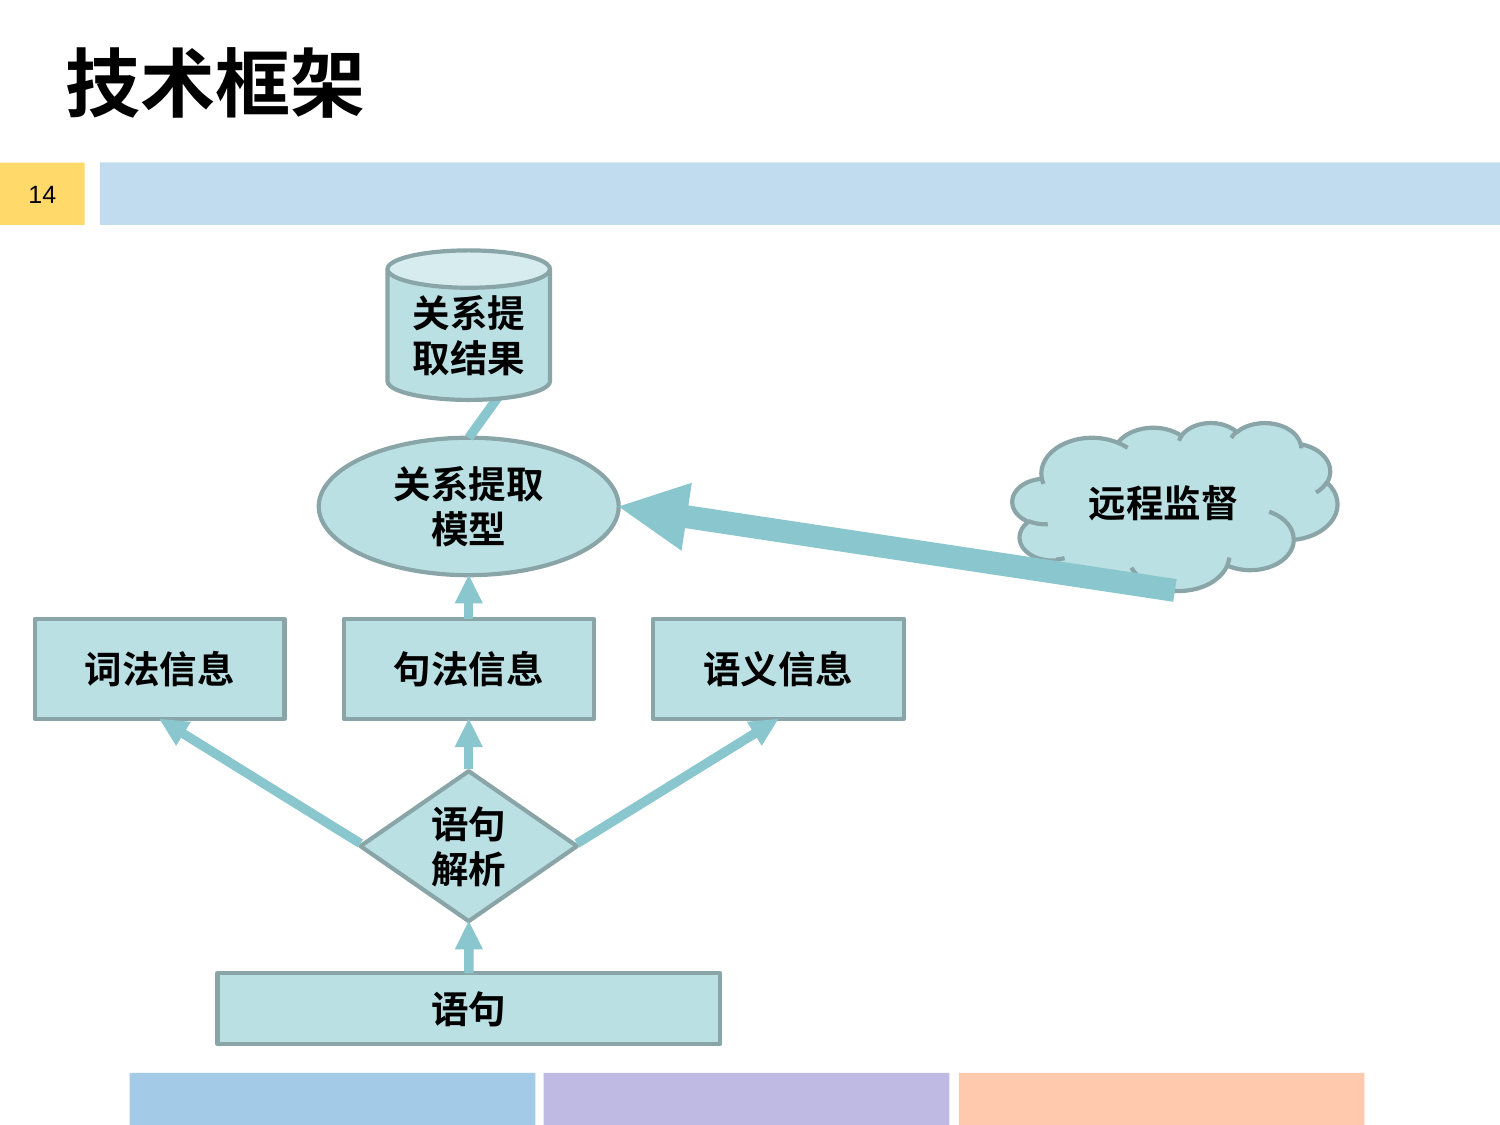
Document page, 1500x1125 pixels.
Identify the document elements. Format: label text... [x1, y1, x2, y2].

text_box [159, 718, 361, 844]
text_box 语句 [215, 971, 722, 1046]
title 技术框架 [50, 0, 1459, 175]
text_box 语义信息 [651, 617, 906, 721]
slide_number 14 [0, 162, 85, 225]
text_box 关系提取模型 [316, 435, 621, 578]
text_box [576, 718, 779, 844]
text_box 关系提取结果 [385, 248, 553, 403]
text_box 词法信息 [33, 617, 287, 721]
text_box 句法信息 [342, 617, 596, 721]
text_box 远程监督 [1010, 420, 1340, 594]
text_box 语句解析 [362, 770, 575, 923]
